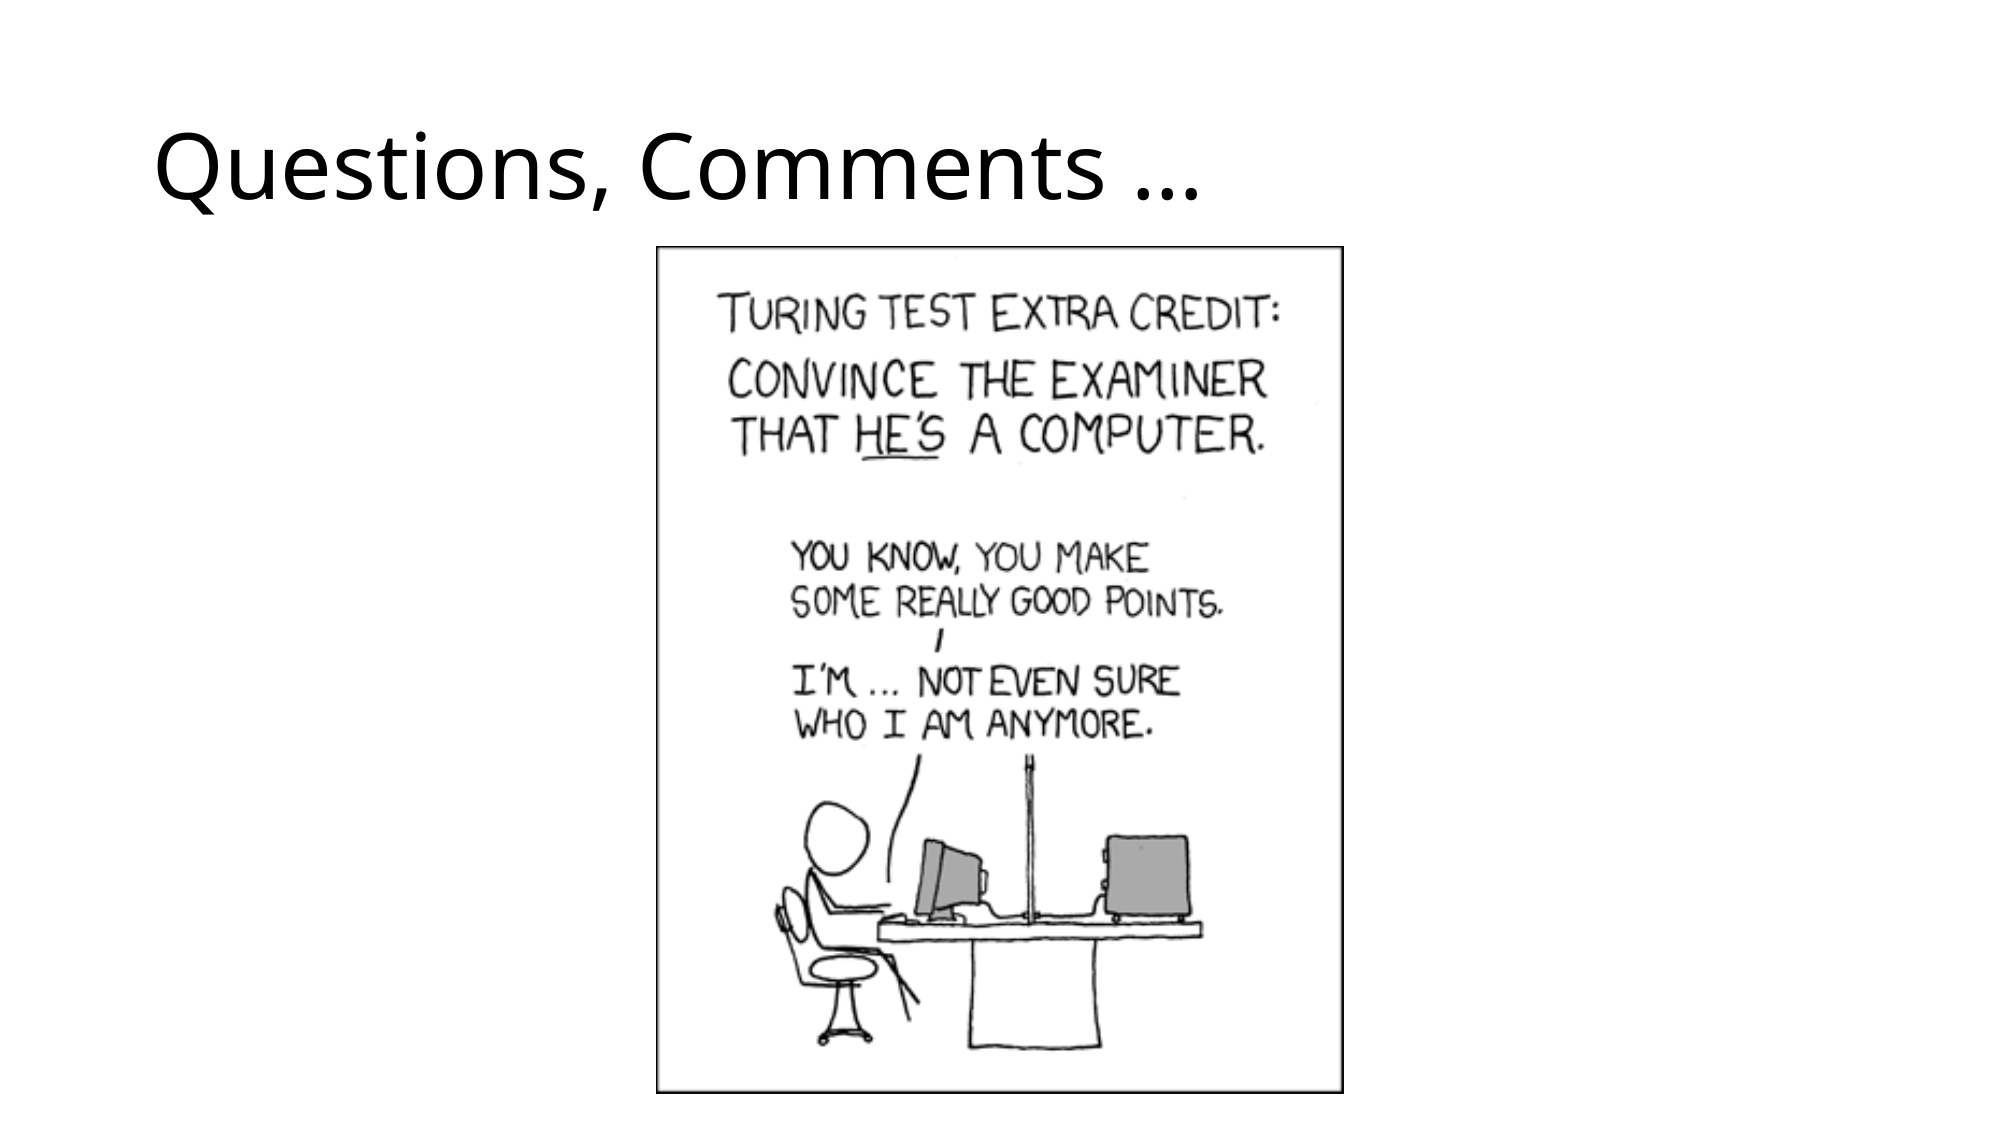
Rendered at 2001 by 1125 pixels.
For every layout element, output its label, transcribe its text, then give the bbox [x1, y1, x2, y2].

picture [655, 246, 1344, 1094]
title Questions, Comments … [137, 61, 1863, 279]
